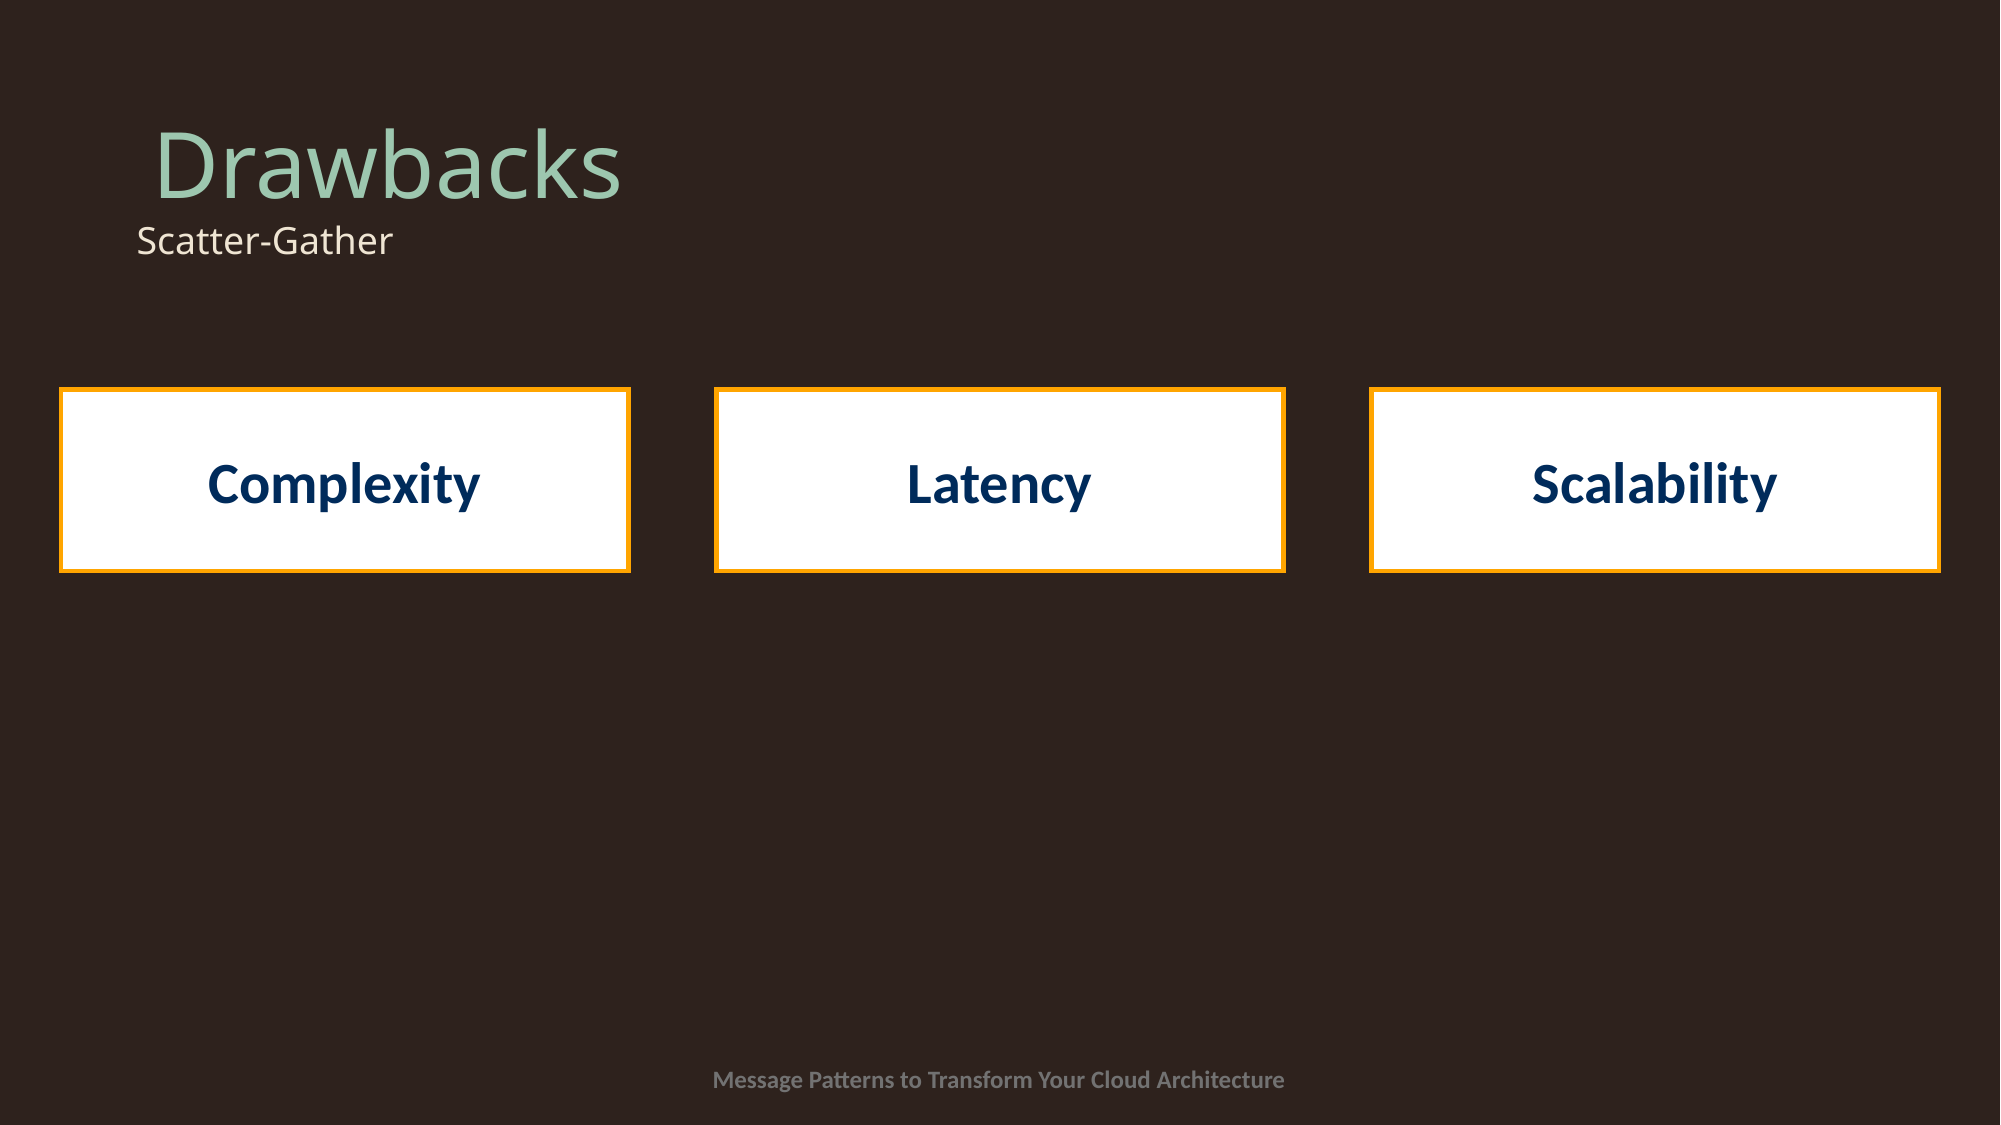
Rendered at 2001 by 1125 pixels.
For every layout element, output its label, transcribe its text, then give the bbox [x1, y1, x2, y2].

text_box Complexity [60, 388, 629, 572]
text_box Scatter-Gather [121, 209, 409, 270]
title Drawbacks [137, 59, 1863, 278]
text_box Latency [715, 388, 1285, 572]
text_box Scalability [1371, 388, 1940, 572]
